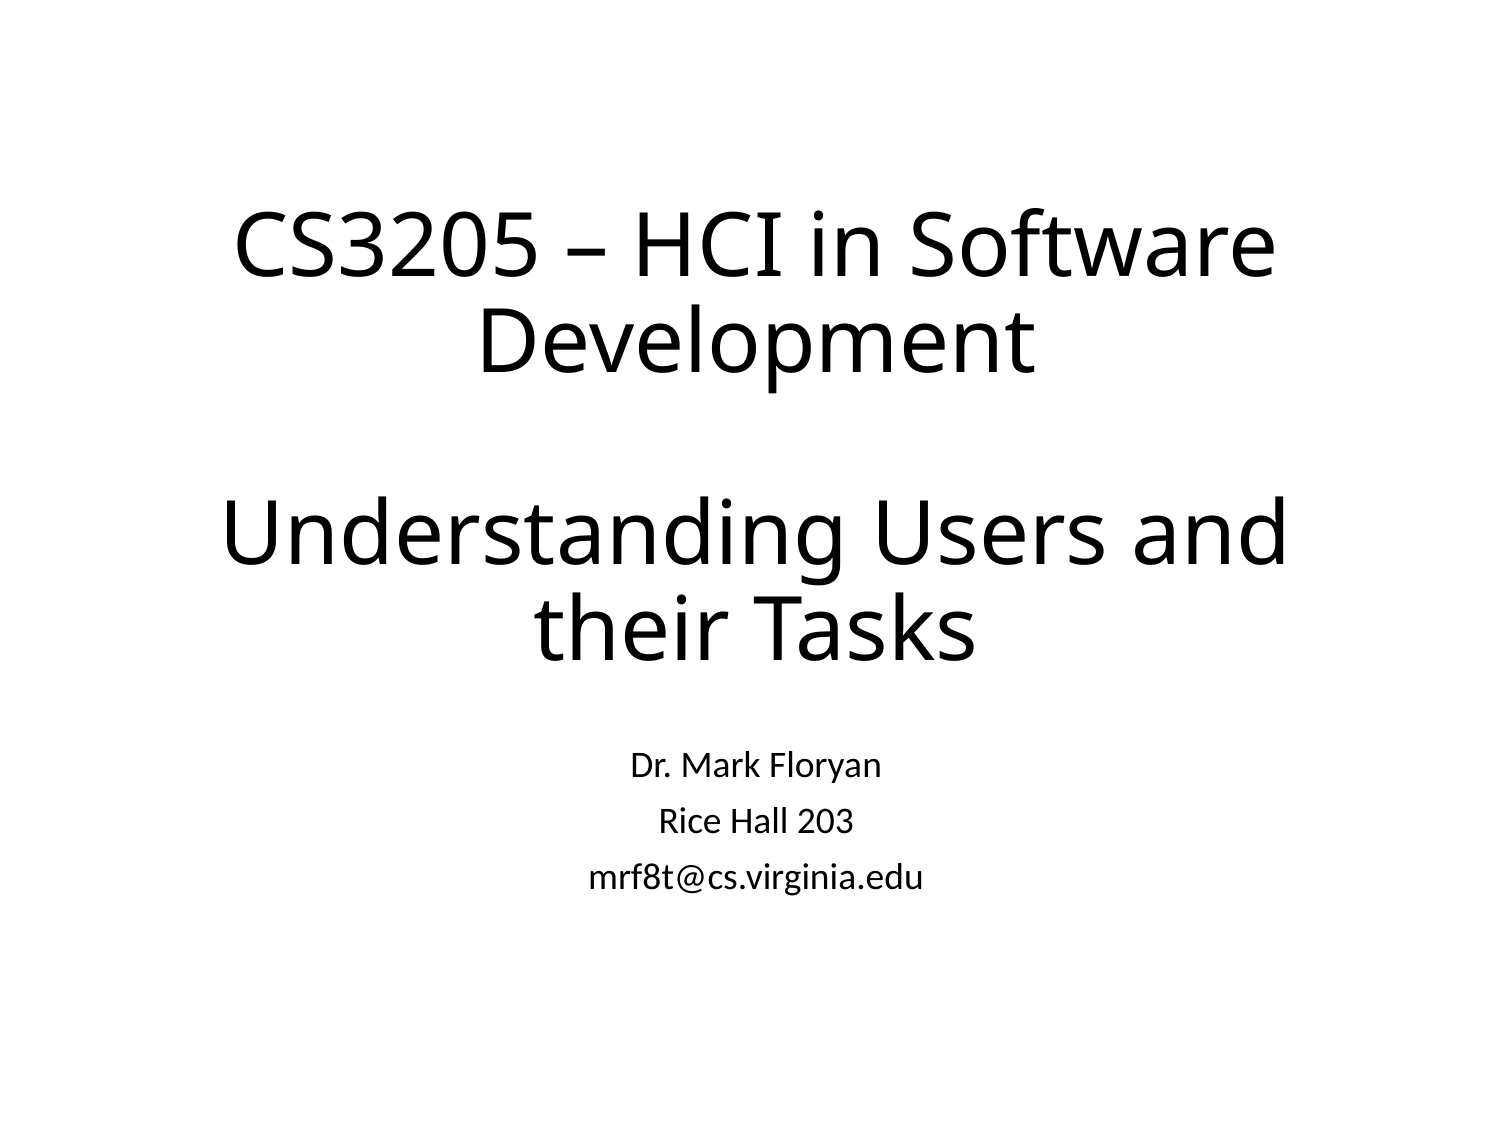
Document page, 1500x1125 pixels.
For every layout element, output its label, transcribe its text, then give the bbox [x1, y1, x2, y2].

subtitle Dr. Mark Floryan Rice Hall 203 mrf8t@cs.virginia.edu [193, 737, 1319, 1010]
title CS3205 – HCI in Software Development Understanding Users and their Tasks [137, 187, 1375, 688]
